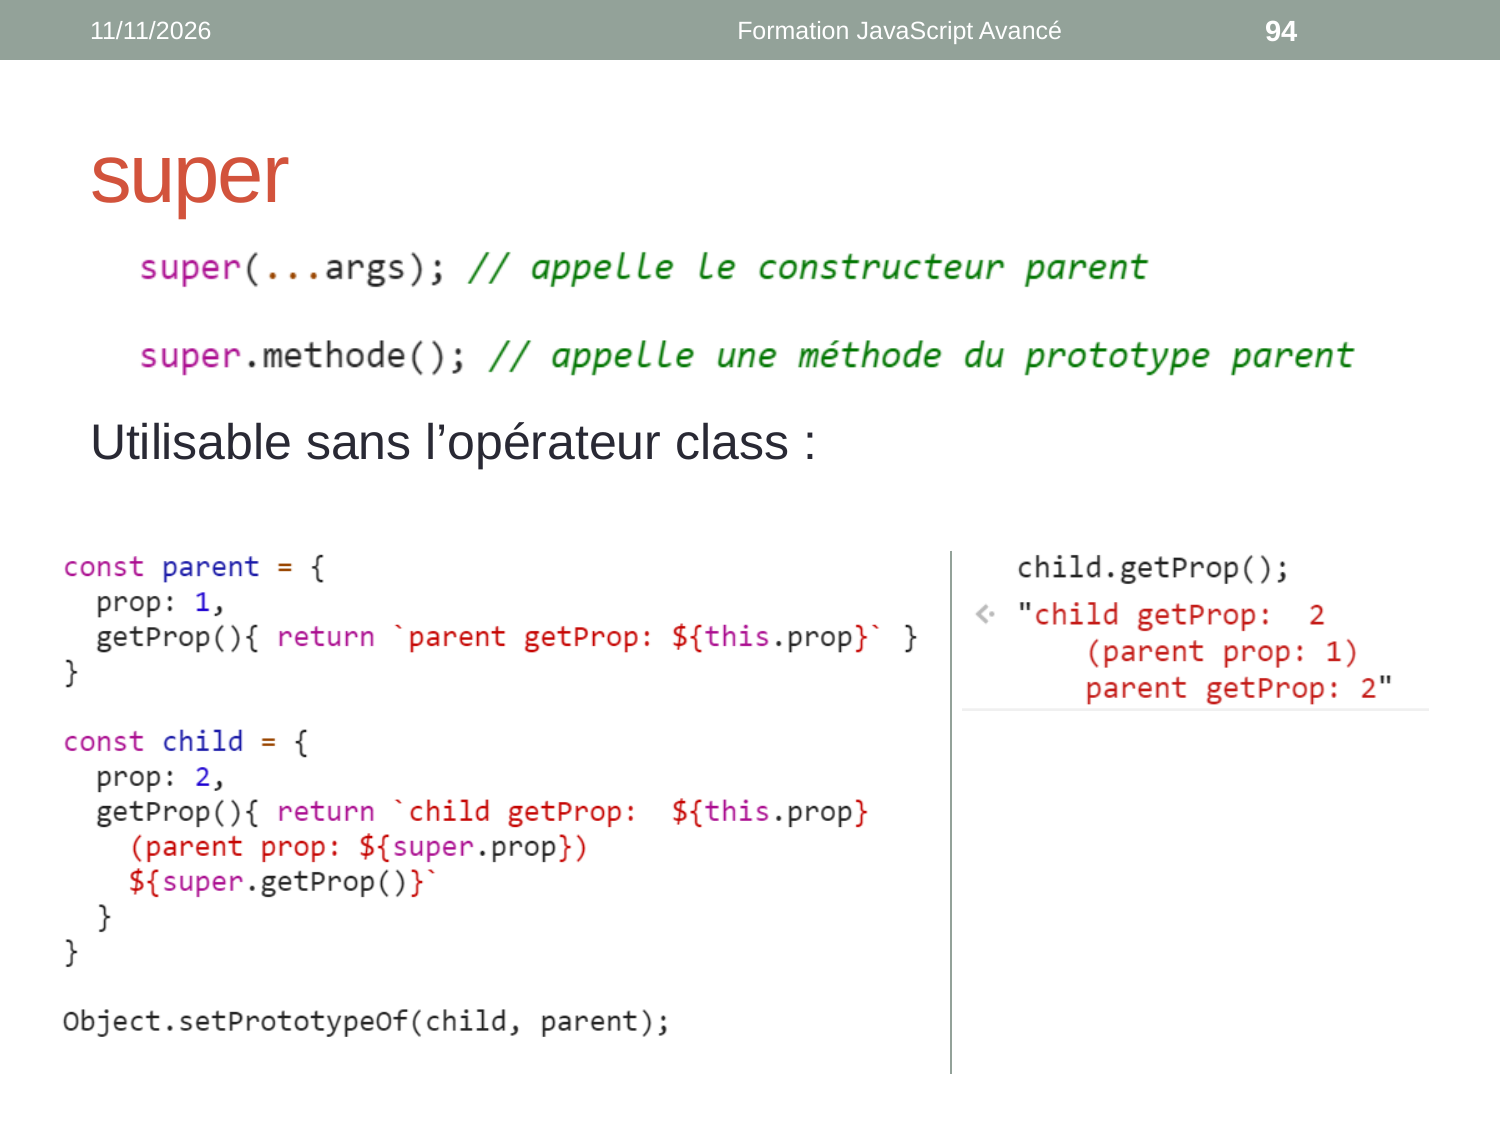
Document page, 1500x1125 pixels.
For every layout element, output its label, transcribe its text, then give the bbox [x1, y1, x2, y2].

picture [131, 243, 1369, 388]
title super [75, 87, 1425, 250]
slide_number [75, 3, 550, 57]
picture [962, 550, 1430, 711]
footer Formation JavaScript Avancé [562, 3, 1238, 57]
list Utilisable sans l’opérateur class : [75, 262, 1425, 1063]
slide_number 94 [1250, 3, 1425, 57]
picture [52, 550, 921, 1042]
